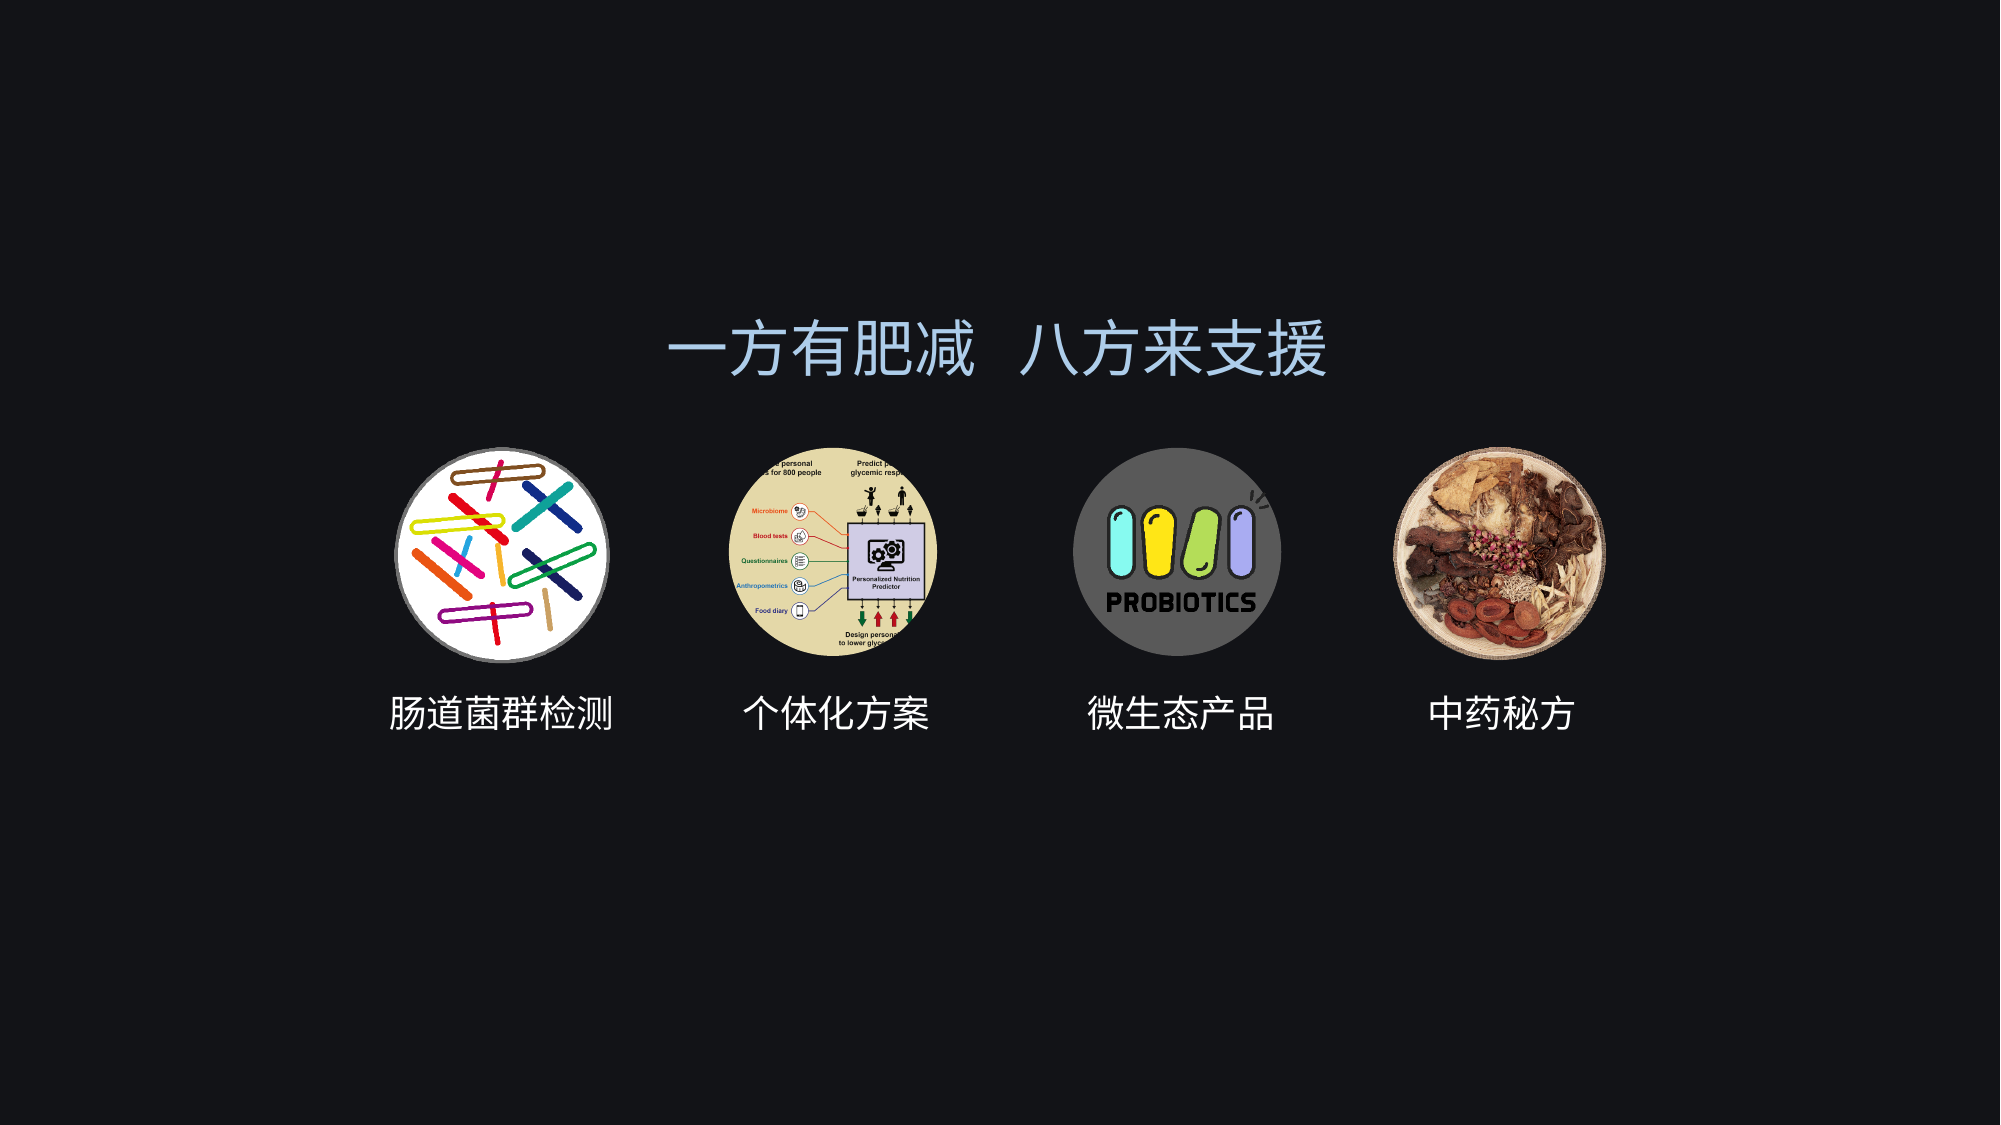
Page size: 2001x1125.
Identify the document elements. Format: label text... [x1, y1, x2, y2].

text_box 微生态产品 [1053, 683, 1309, 743]
text_box [728, 447, 938, 656]
text_box [1269, 502, 1282, 601]
text_box 中药秘方 [1402, 683, 1603, 743]
text_box [1073, 447, 1263, 656]
picture [0, 0, 2000, 1125]
text_box 个体化方案 [714, 683, 959, 743]
text_box 肠道菌群检测 [356, 683, 647, 743]
text_box 一方有肥减 八方来支援 [194, 302, 1801, 391]
